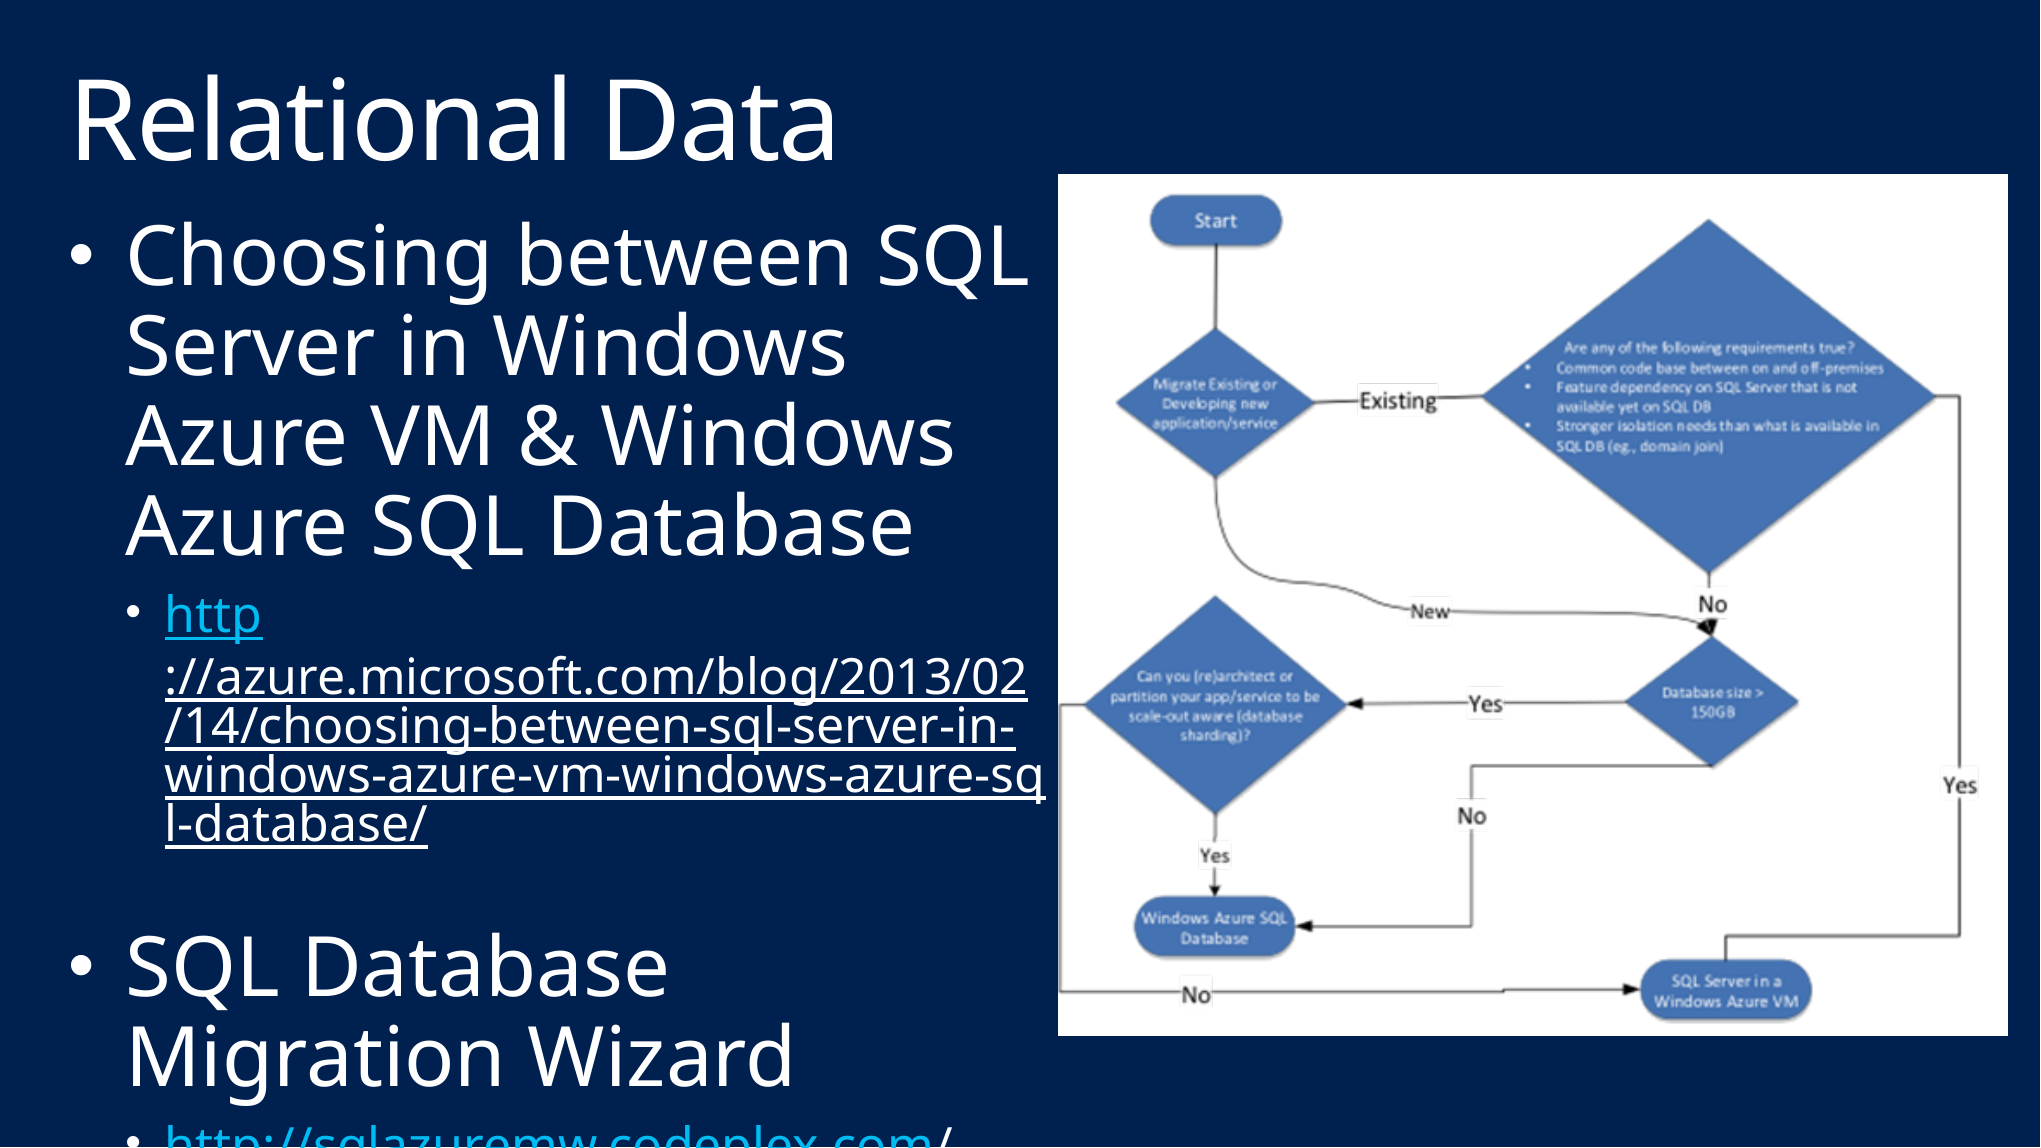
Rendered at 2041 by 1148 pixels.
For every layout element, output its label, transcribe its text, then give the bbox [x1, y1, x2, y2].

list Choosing between SQL Server in Windows Azure VM & Windows Azure SQL Database http://azure.microsoft.com/blog/2013/02/14/choosing-between-sql-server-in-windows-azure-vm-windows-azure-sql-database/ SQL Database Migration Wizard http://sqlazuremw.codeplex.com/ [45, 199, 1071, 1092]
title Relational Data [45, 48, 1996, 199]
picture [1057, 173, 2008, 1036]
